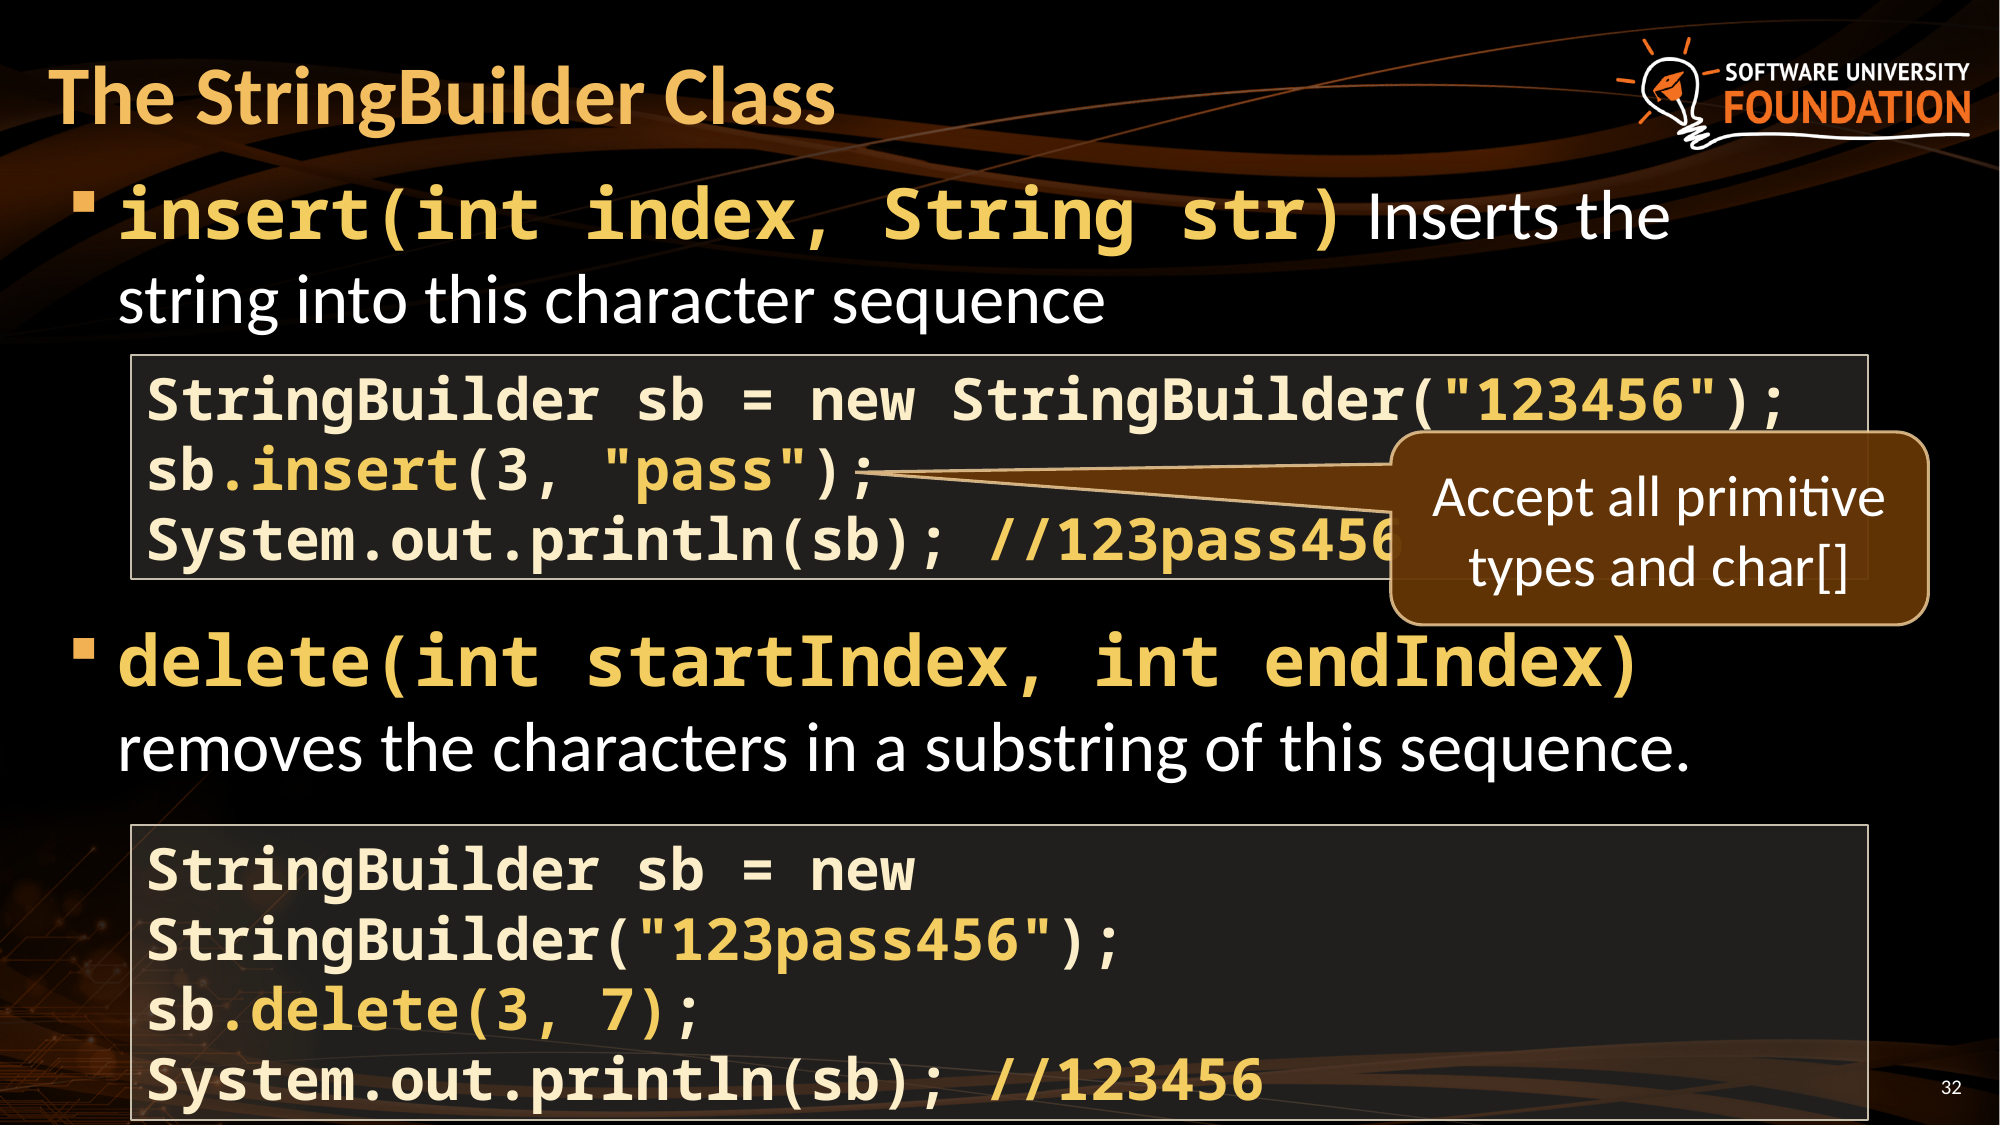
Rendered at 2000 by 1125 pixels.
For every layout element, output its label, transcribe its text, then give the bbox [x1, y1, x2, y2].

text_box StringBuilder sb = new StringBuilder("123pass456"); sb.delete(3, 7); System.out.println(sb); //123456 [130, 824, 1869, 1120]
text_box StringBuilder sb = new StringBuilder("123456"); sb.insert(3, "pass"); System.out.println(sb); //123pass456 [130, 354, 1869, 580]
text_box Accept all primitive types and char[] [855, 430, 1930, 626]
list insert(int index, String str) Inserts the string into this character sequence delete(int startIndex, int endIndex) removes the characters in a substring of this sequence. [49, 162, 1850, 1088]
title The StringBuilder Class [30, 6, 1602, 189]
slide_number 32 [1897, 1070, 1968, 1103]
picture [0, 0, 2000, 1125]
